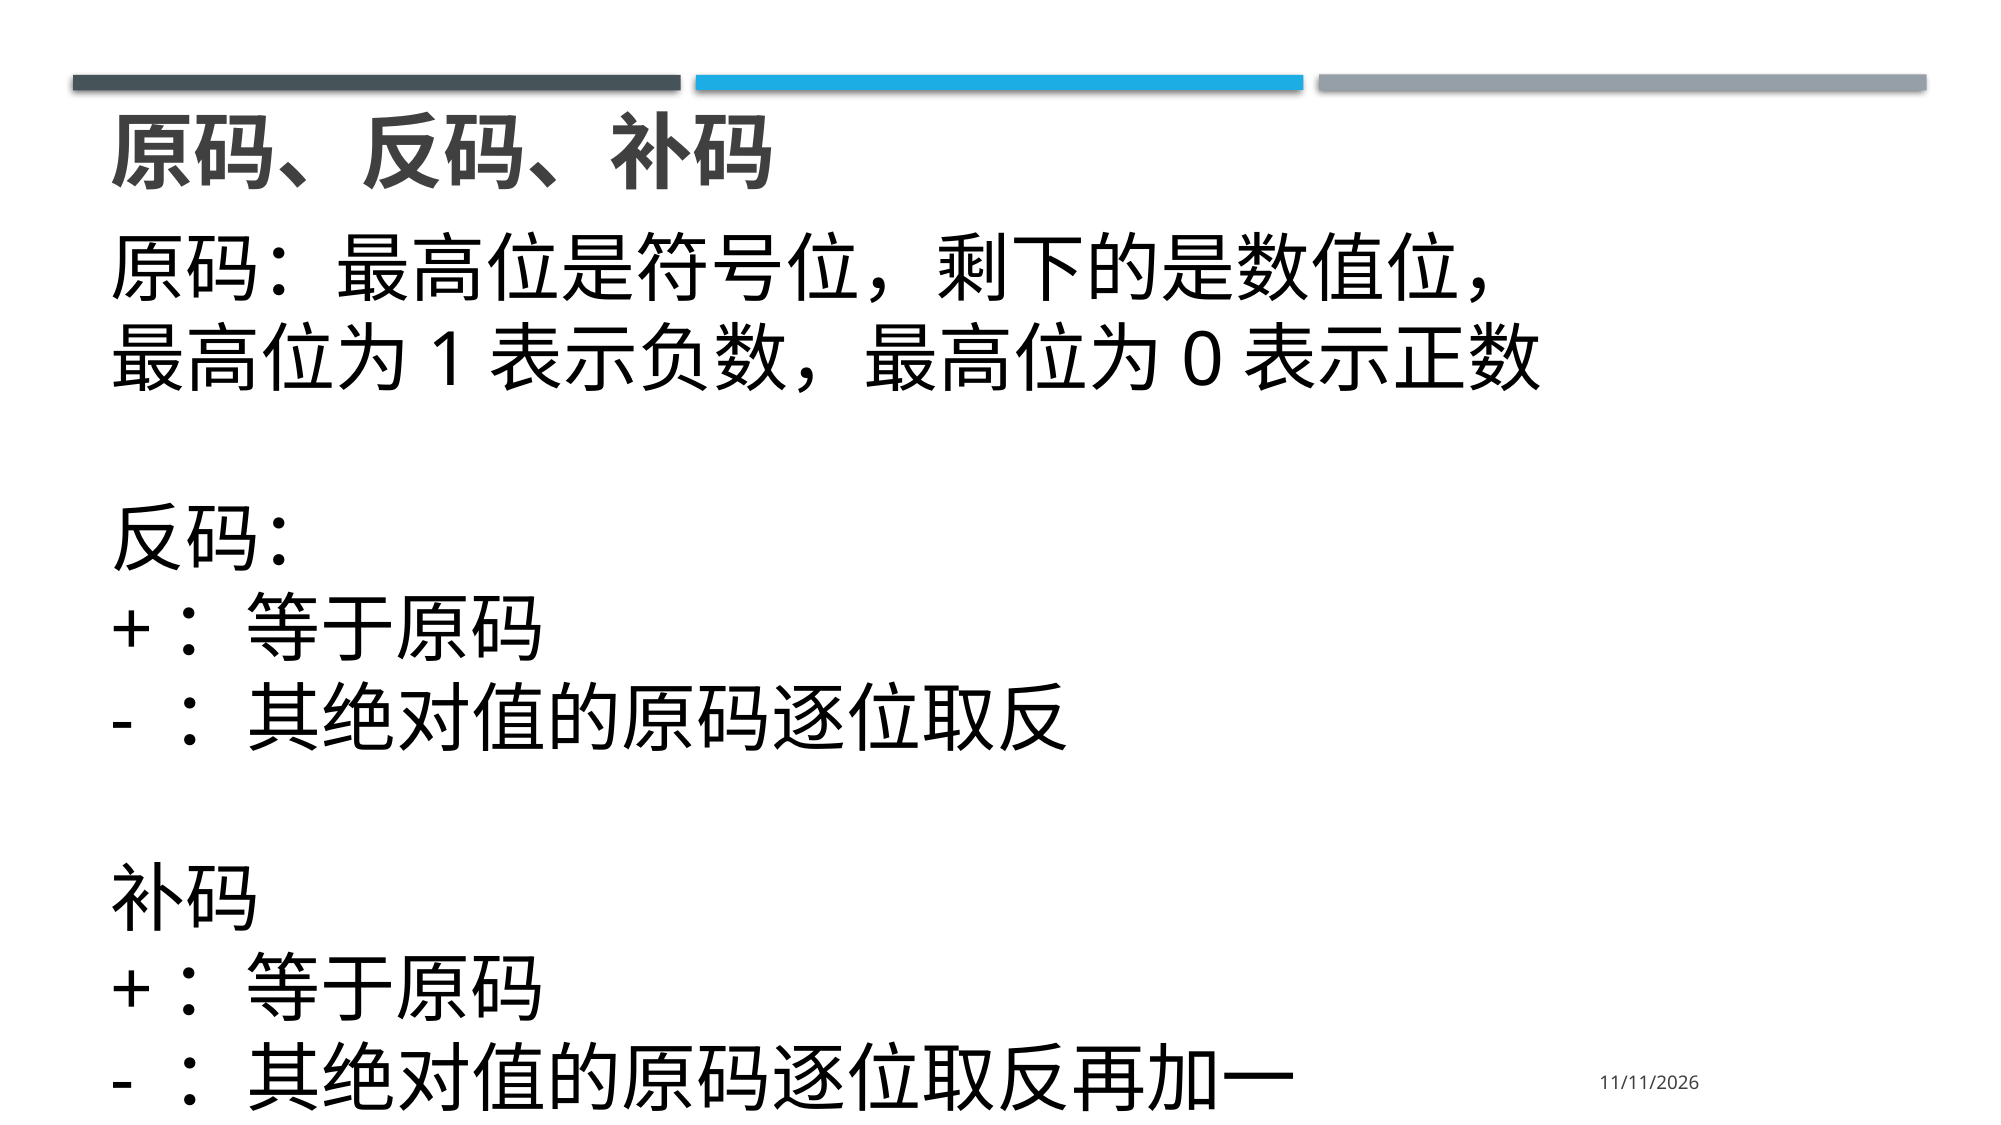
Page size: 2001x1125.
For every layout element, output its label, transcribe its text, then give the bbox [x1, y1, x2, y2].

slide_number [1567, 1053, 1715, 1114]
title 原码、反码、补码 [95, 11, 1905, 207]
text_box 原码：最高位是符号位，剩下的是数值位，最高位为1表示负数，最高位为0表示正数 反码： +：等于原码 - ：其绝对值的原码逐位取反 补码 +：等于原码 - ：其绝对值的原码逐位取反再加一 [95, 213, 1567, 1125]
